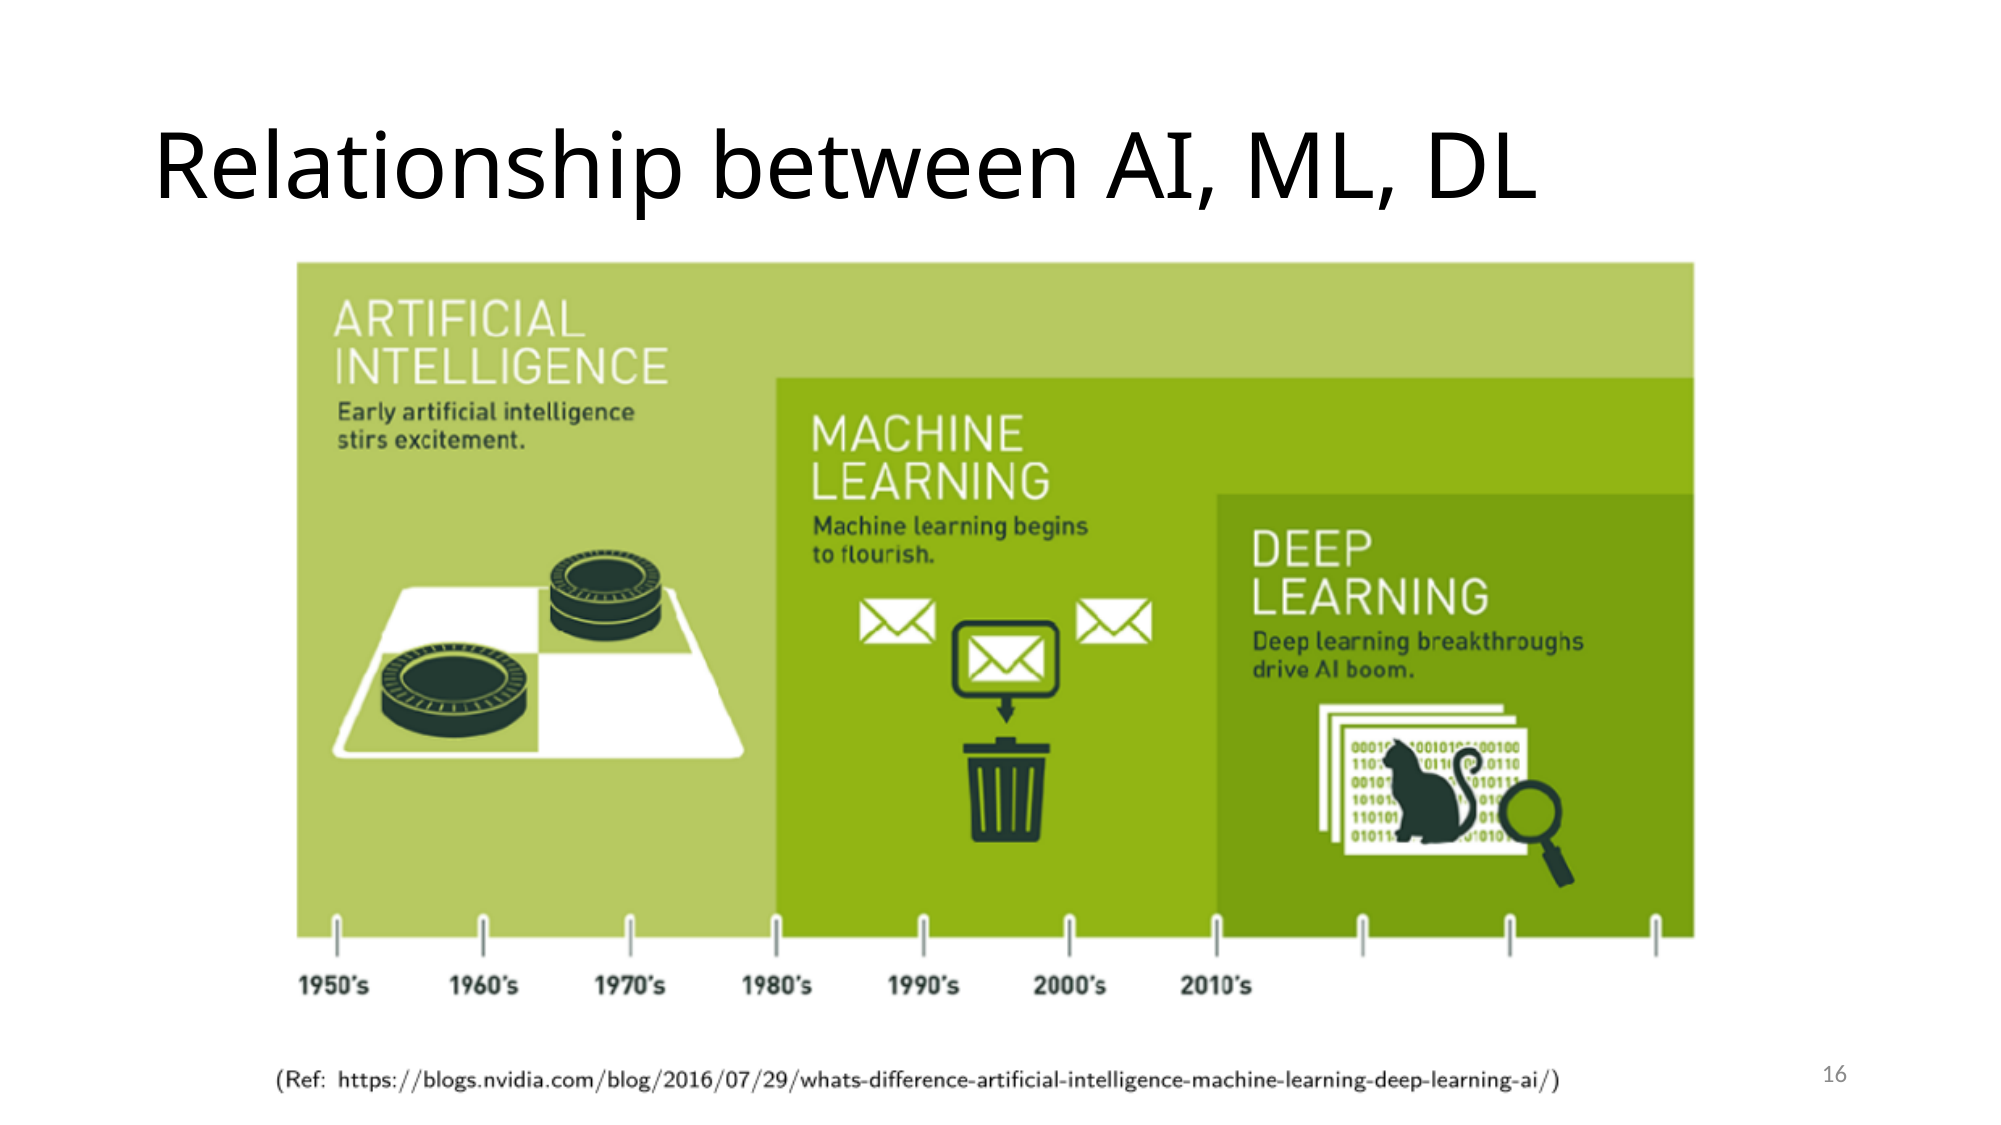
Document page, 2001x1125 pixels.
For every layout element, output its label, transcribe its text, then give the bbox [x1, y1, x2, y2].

picture [233, 233, 1716, 1125]
slide_number 16 [1716, 1042, 1863, 1103]
title Relationship between AI, ML, DL [137, 59, 1863, 278]
